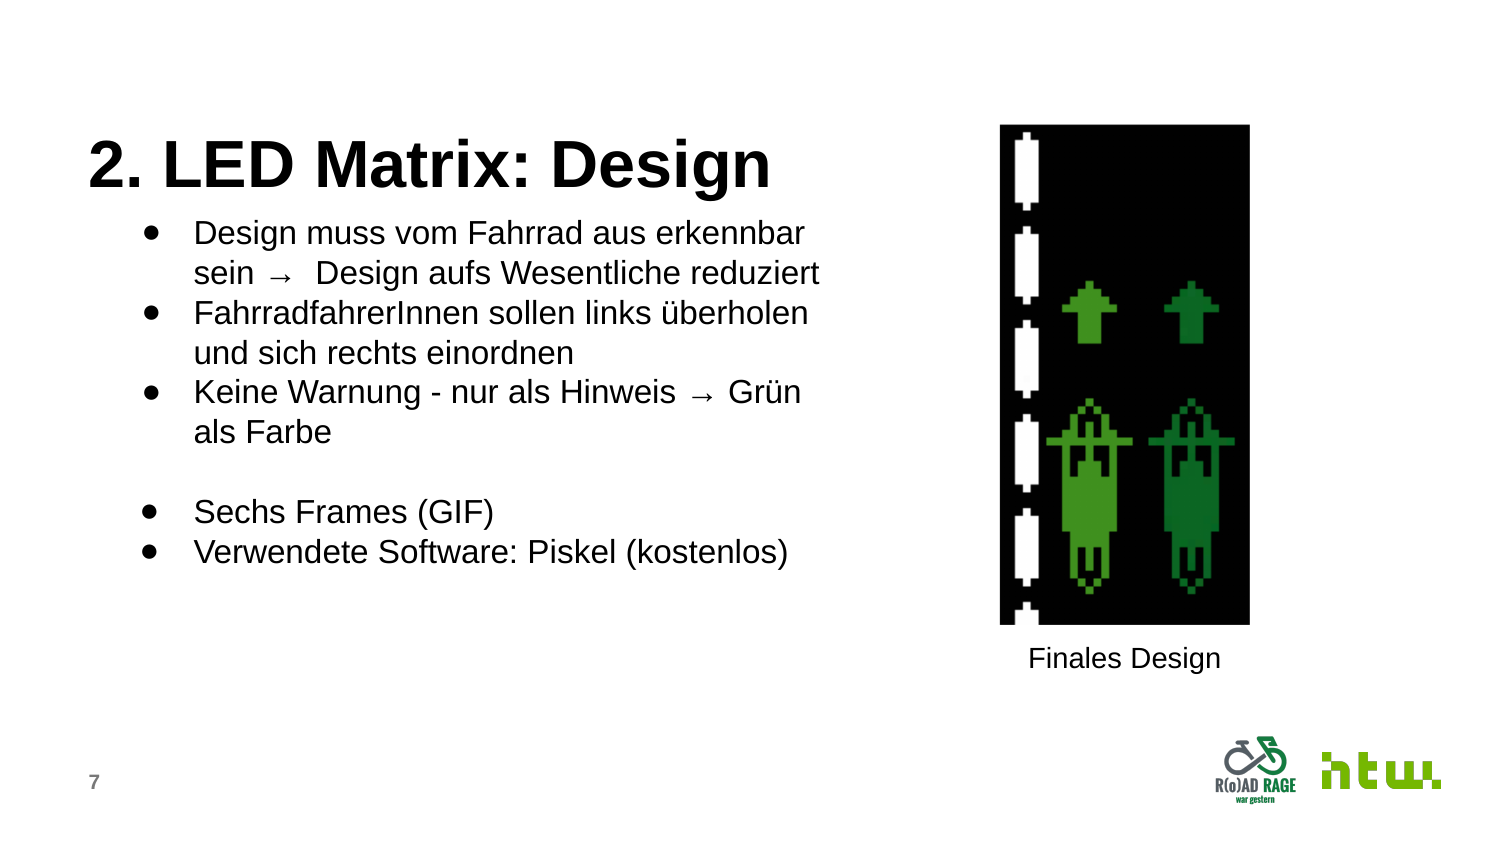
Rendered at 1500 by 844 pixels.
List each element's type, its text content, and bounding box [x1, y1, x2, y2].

title 2. LED Matrix: Design [88, 50, 1323, 201]
text_box Design muss vom Fahrrad aus erkennbar sein → Design aufs Wesentliche reduziert FahrradfahrerInnen sollen links überholen und sich rechts einordnen Keine Warnung - nur als Hinweis → Grün als Farbe Sechs Frames (GIF) Verwendete Software: Piskel (kostenlos) [103, 196, 866, 586]
picture [1211, 734, 1302, 807]
text_box Finales Design [999, 624, 1251, 690]
picture [1322, 752, 1441, 789]
slide_number ‹#› [88, 768, 373, 799]
picture [874, 125, 1376, 625]
